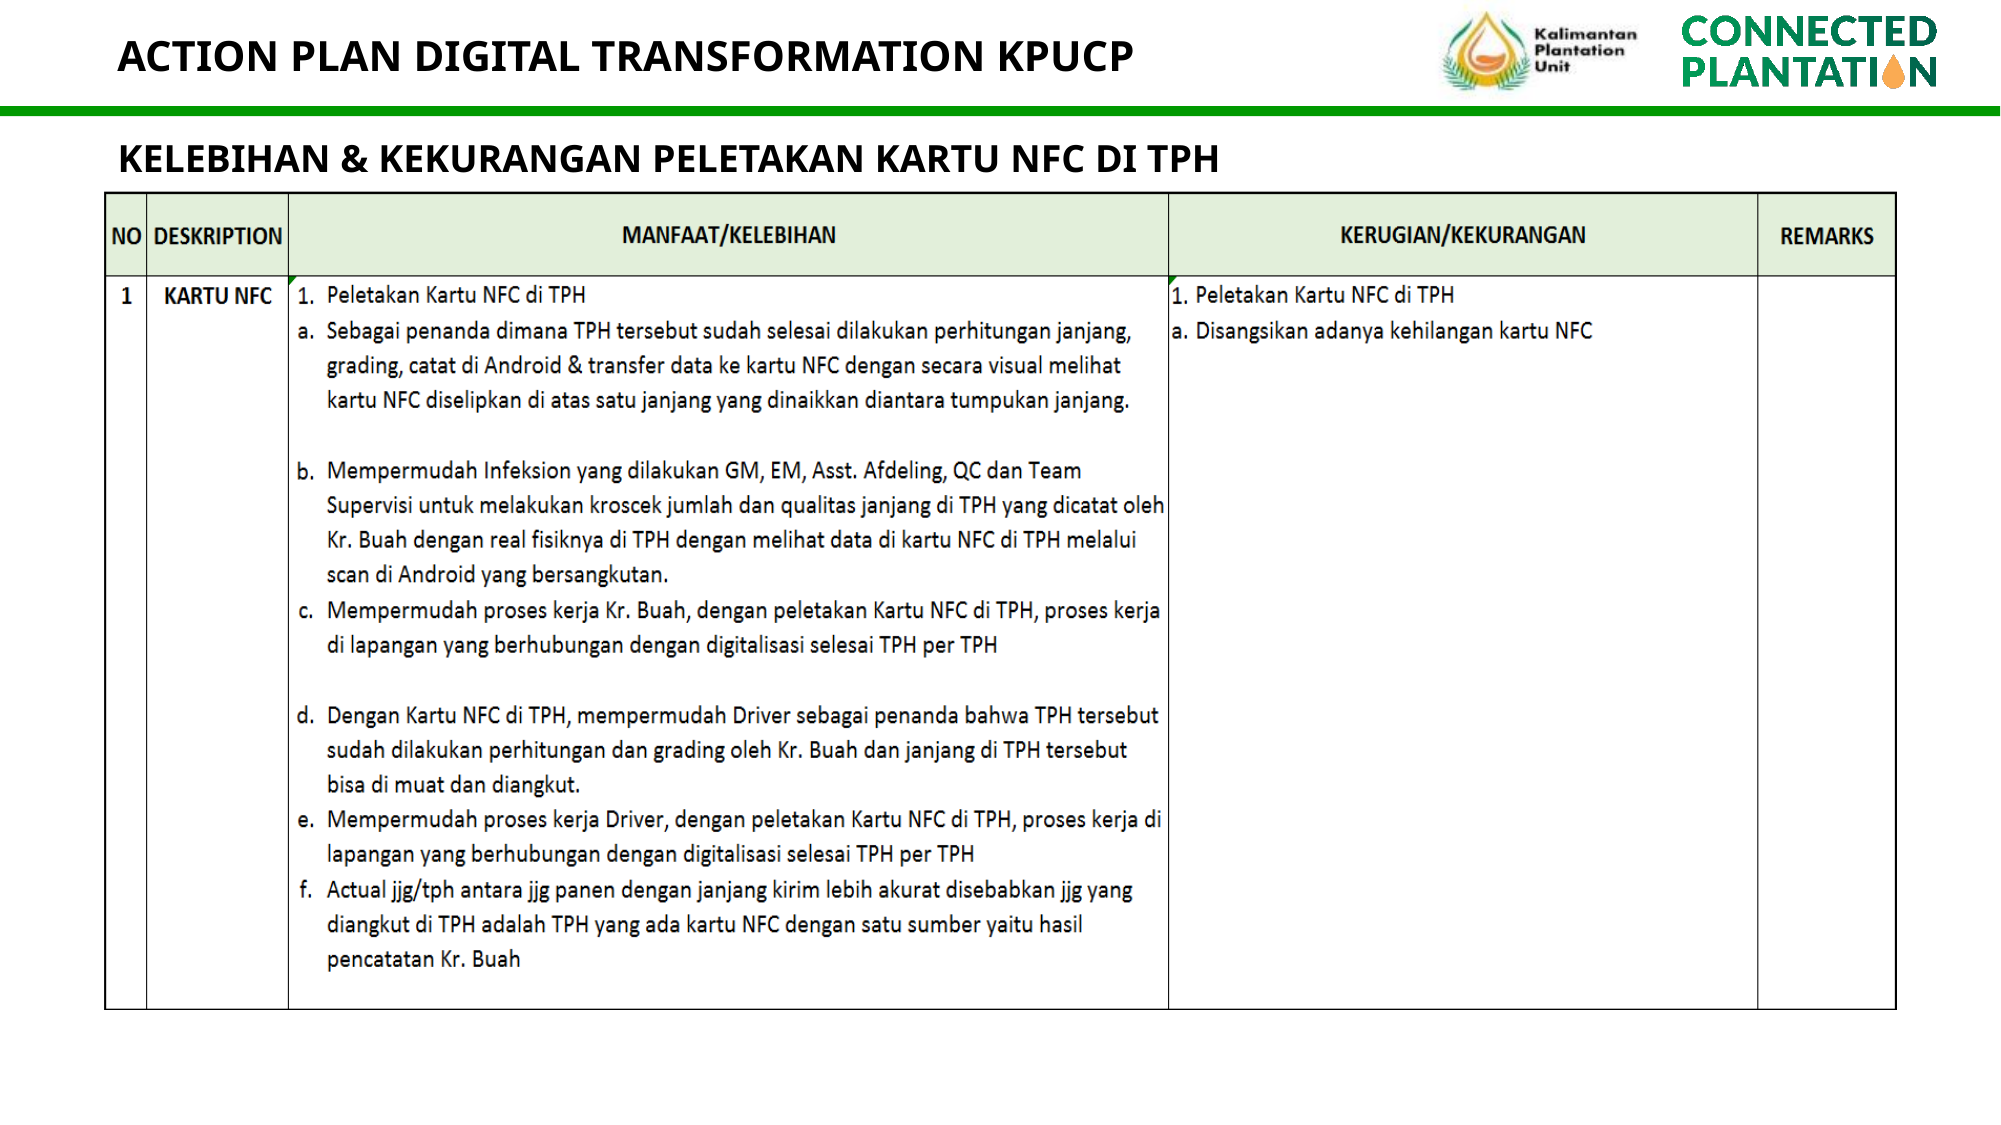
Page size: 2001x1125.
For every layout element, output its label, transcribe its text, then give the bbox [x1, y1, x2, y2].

text_box KELEBIHAN & KEKURANGAN PELETAKAN KARTU NFC DI TPH [102, 113, 1312, 187]
picture [1673, 5, 1944, 97]
picture [102, 187, 1897, 1010]
text_box ACTION PLAN DIGITAL TRANSFORMATION KPUCP [102, 12, 1312, 97]
picture [1414, 0, 1655, 106]
